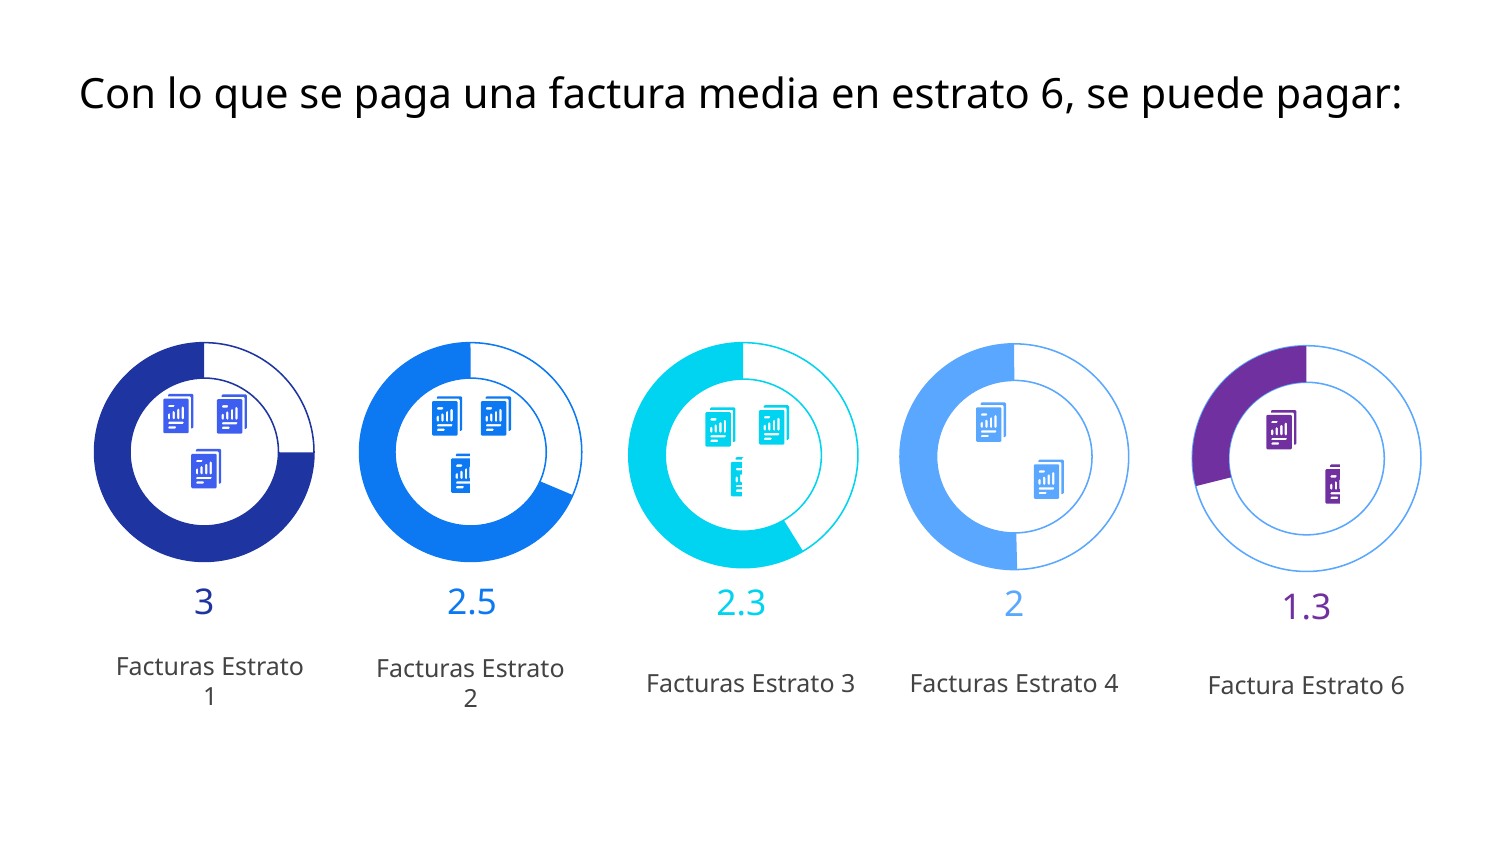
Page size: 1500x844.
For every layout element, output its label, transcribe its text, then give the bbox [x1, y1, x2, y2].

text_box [618, 342, 875, 717]
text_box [1033, 459, 1065, 500]
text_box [450, 453, 482, 494]
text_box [86, 342, 329, 714]
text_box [730, 456, 762, 497]
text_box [1266, 409, 1297, 450]
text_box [350, 342, 592, 717]
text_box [758, 405, 790, 445]
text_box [975, 402, 1007, 443]
title Con lo que se paga una factura media en estrato 6, se puede pagar: [53, 52, 1429, 132]
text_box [1325, 464, 1356, 504]
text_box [191, 448, 222, 489]
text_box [480, 396, 512, 436]
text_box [431, 396, 463, 436]
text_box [216, 394, 248, 434]
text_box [891, 343, 1138, 717]
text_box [163, 393, 194, 434]
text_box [1183, 345, 1430, 719]
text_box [705, 407, 736, 447]
